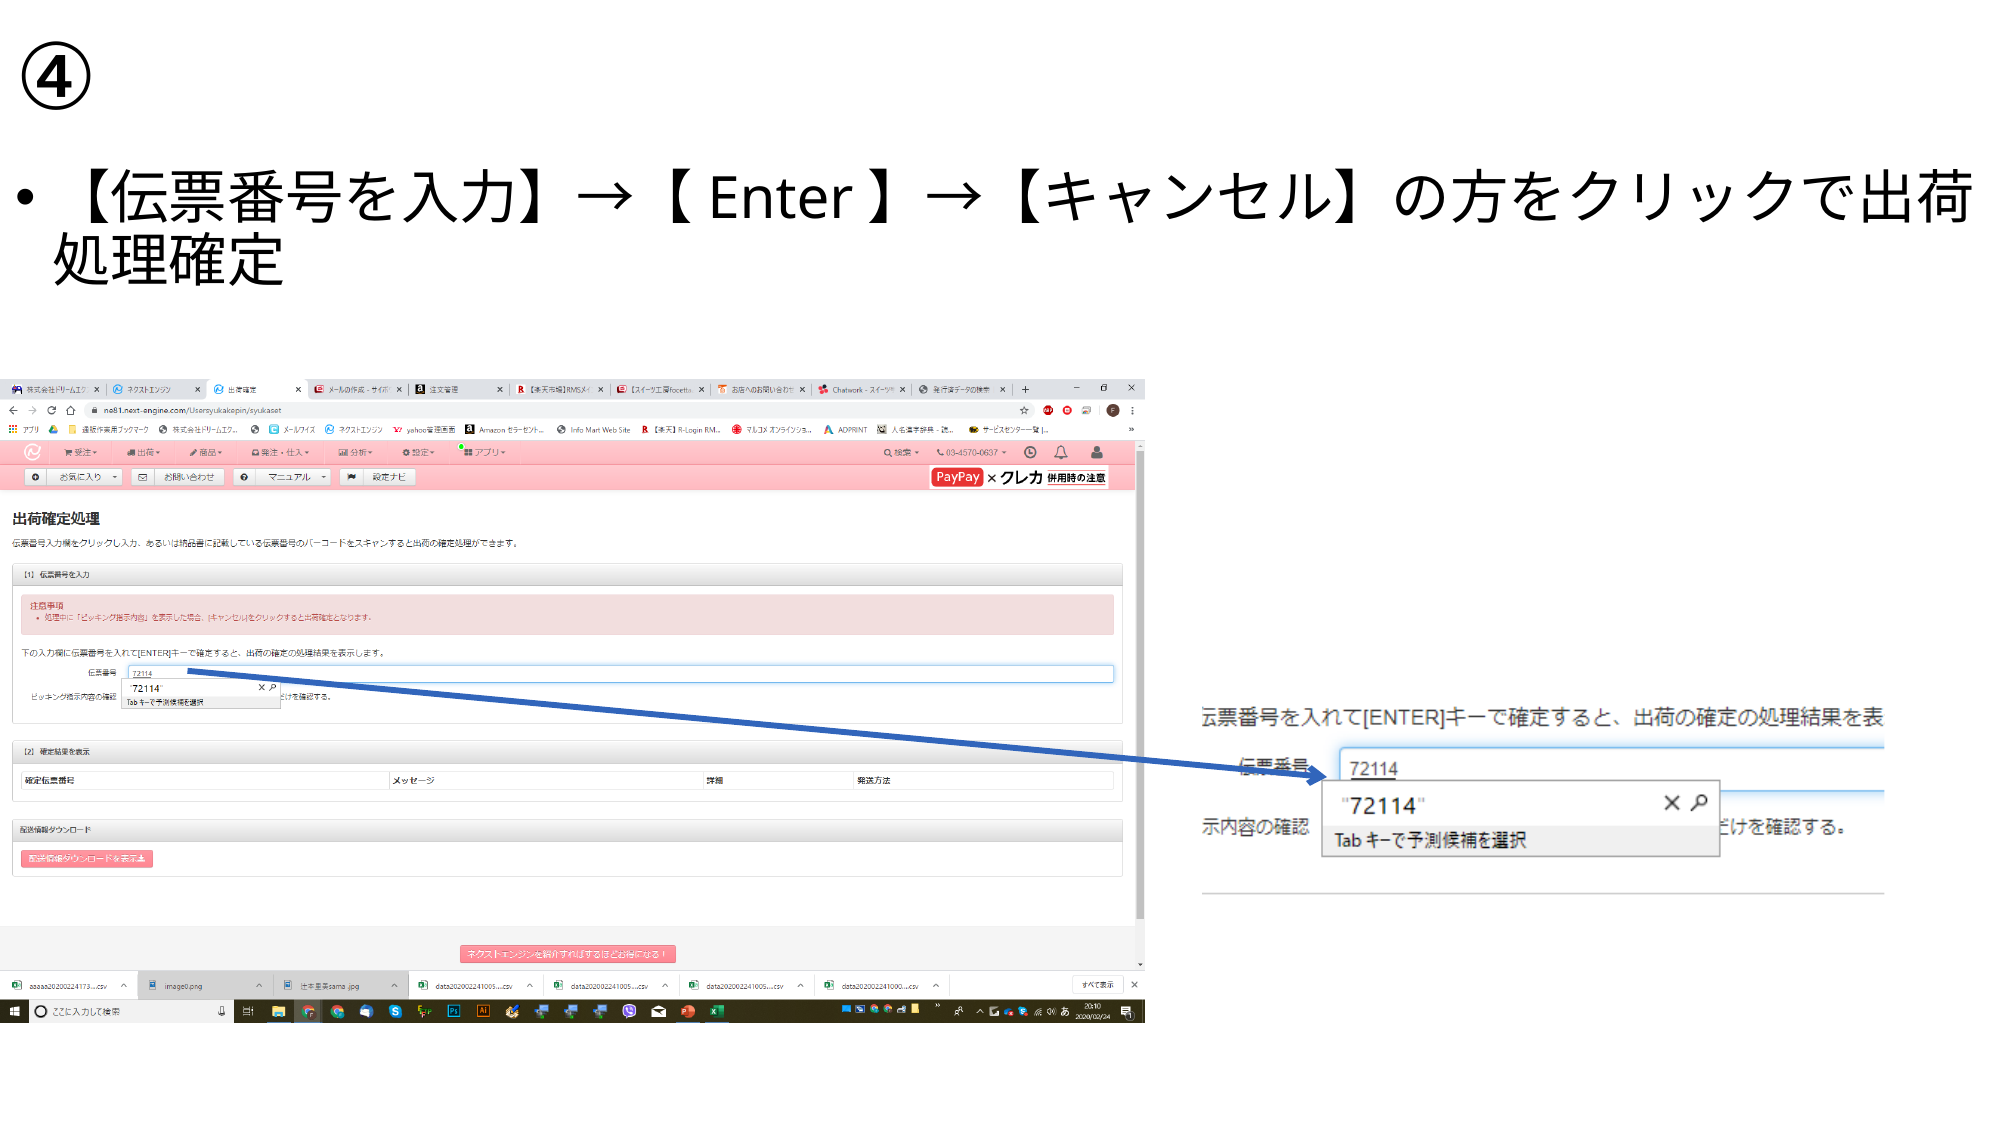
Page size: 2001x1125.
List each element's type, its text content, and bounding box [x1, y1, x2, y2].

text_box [187, 670, 1328, 778]
list 【伝票番号を入力】→【Enter】→【キャンセル】の方をクリックで出荷処理確定 [0, 160, 2000, 321]
picture [1202, 689, 1885, 919]
title ④ [0, 0, 1863, 160]
picture [0, 379, 1145, 1023]
